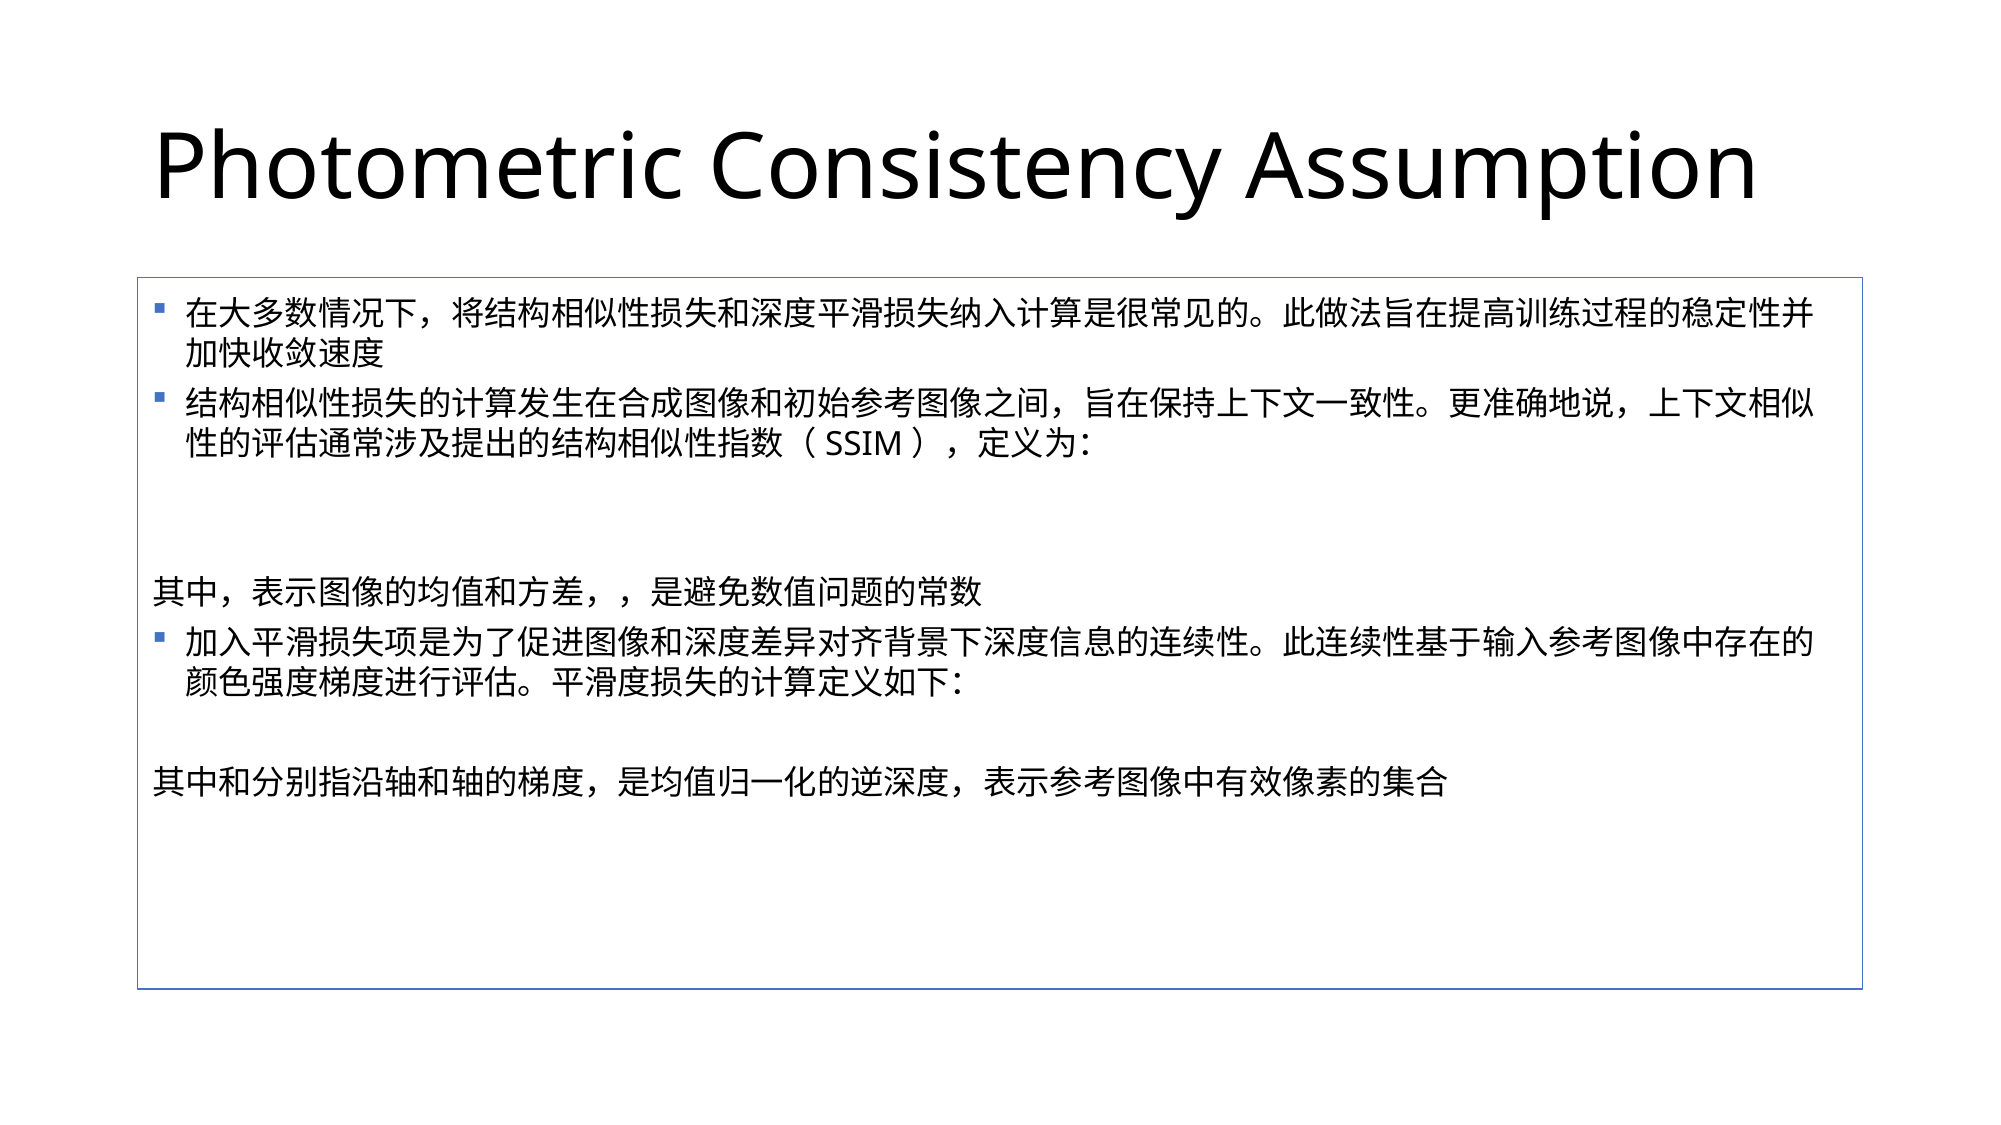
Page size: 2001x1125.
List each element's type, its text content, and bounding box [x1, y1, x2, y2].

title Photometric Consistency Assumption [137, 59, 1863, 277]
